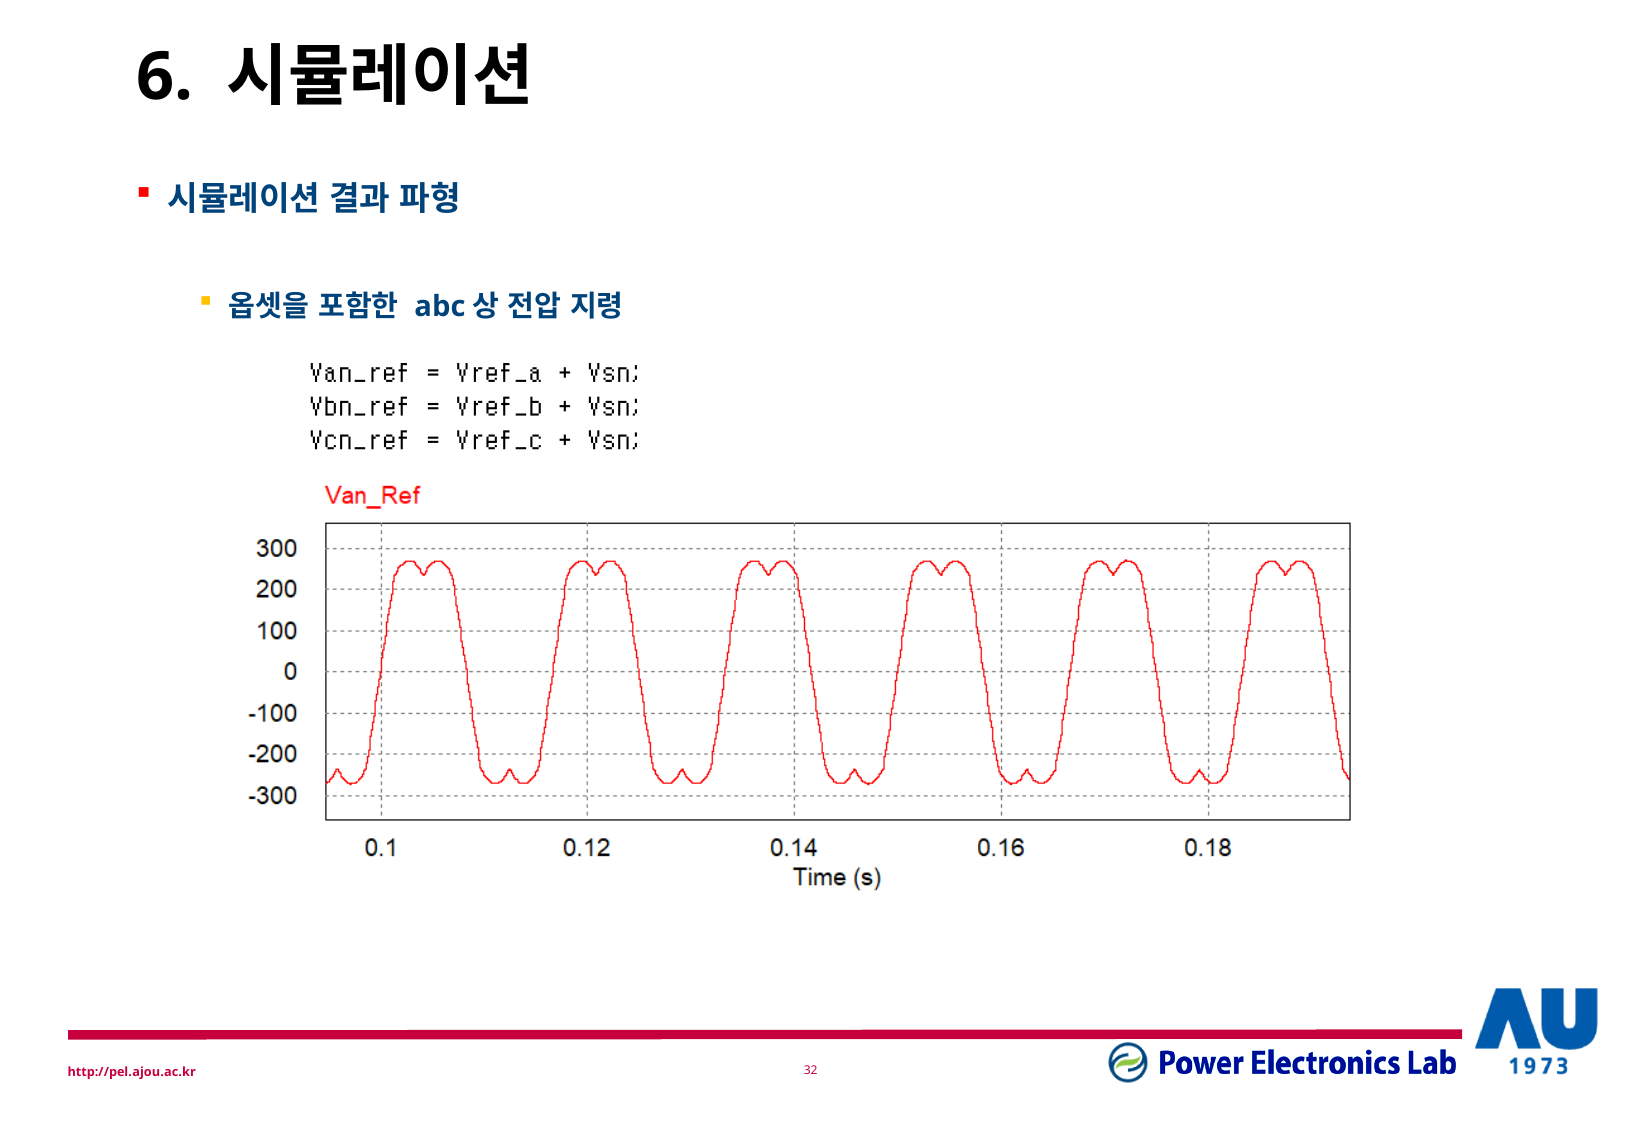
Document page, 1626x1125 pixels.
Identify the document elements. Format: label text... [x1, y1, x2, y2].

list 시뮬레이션 결과 파형 옵셋을 포함한 abc상 전압 지령 [42, 117, 1605, 977]
picture [1158, 1046, 1456, 1077]
picture [1469, 984, 1610, 1079]
title 6. 시뮬레이션 [120, 27, 1475, 117]
picture [117, 467, 1419, 931]
slide_number 31 [768, 1040, 853, 1096]
picture [1107, 1041, 1155, 1084]
picture [292, 342, 660, 464]
